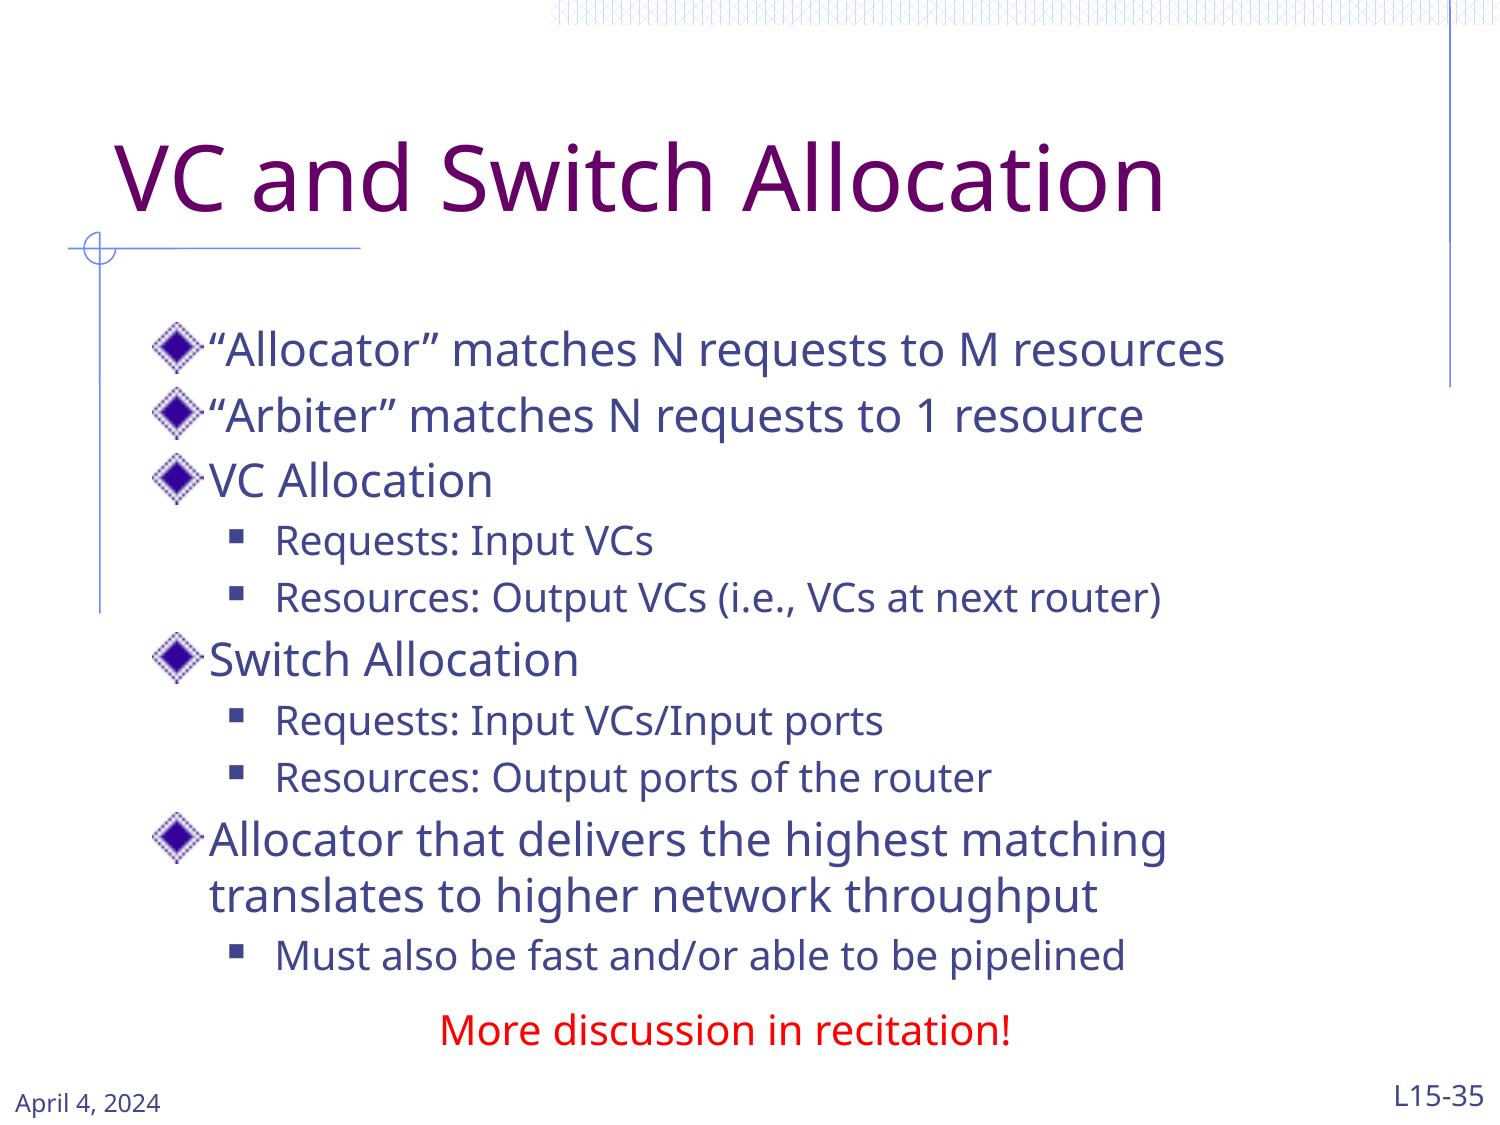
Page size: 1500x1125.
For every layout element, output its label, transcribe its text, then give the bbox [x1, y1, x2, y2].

picture [152, 812, 204, 864]
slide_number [0, 1049, 313, 1125]
list “Allocator” matches N requests to M resources “Arbiter” matches N requests to 1 resource VC Allocation Requests: Input VCs Resources: Output VCs (i.e., VCs at next router) Switch Allocation Requests: Input VCs/Input ports Resources: Output ports of the router Allocator that delivers the highest matching translates to higher network throughput Must also be fast and/or able to be pipelined [137, 312, 1413, 988]
picture [152, 453, 204, 505]
picture [152, 632, 204, 684]
slide_number L15-35 [1187, 1049, 1500, 1125]
picture [152, 322, 204, 374]
text_box More discussion in recitation! [423, 996, 1069, 1062]
title VC and Switch Allocation [99, 49, 1376, 238]
picture [152, 387, 204, 440]
